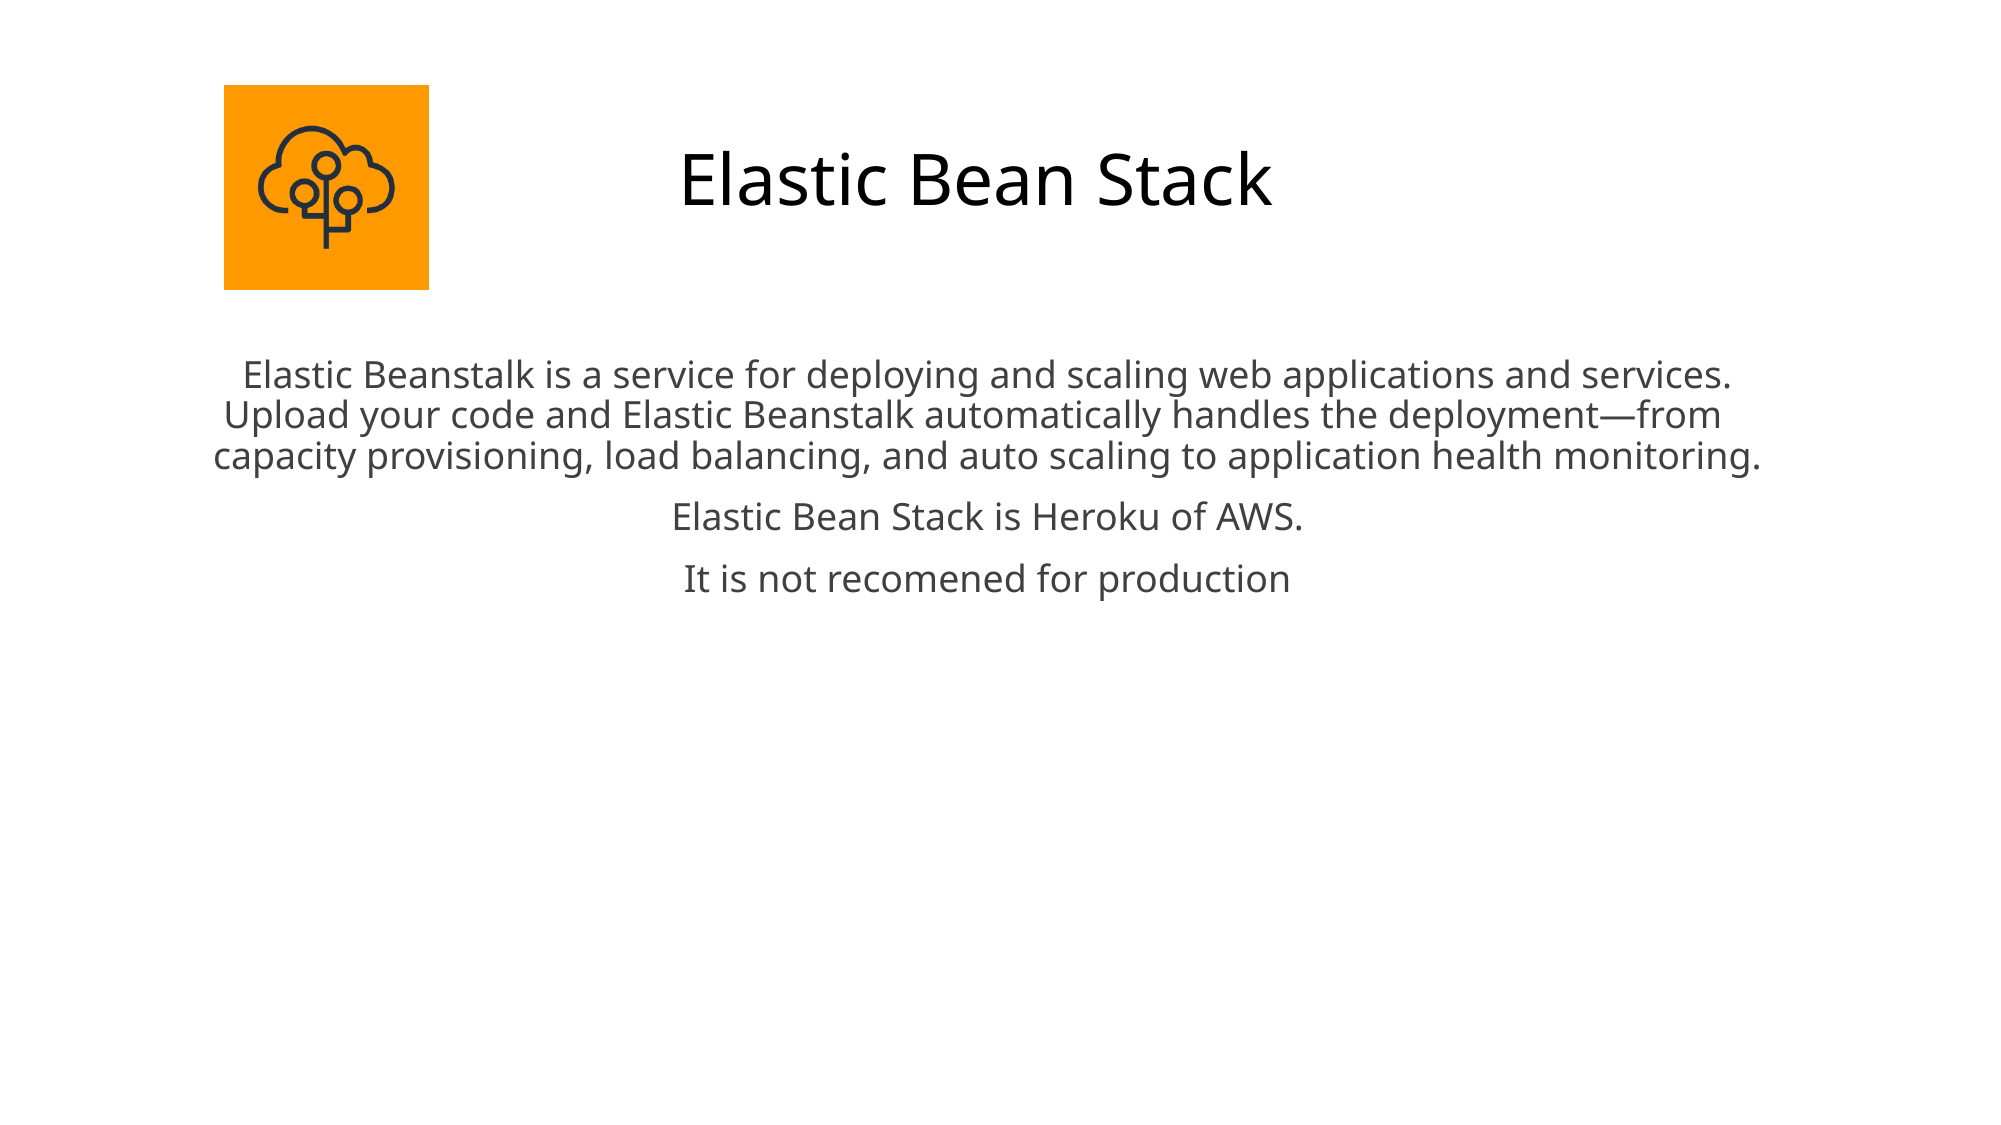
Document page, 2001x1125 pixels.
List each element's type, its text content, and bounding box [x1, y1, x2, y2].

subtitle Elastic Beanstalk is a service for deploying and scaling web applications and services. Upload your code and Elastic Beanstalk automatically handles the deployment—from capacity provisioning, load balancing, and auto scaling to application health monitoring. Elastic Bean Stack is Heroku of AWS. It is not recomened for production [187, 348, 1789, 921]
title Elastic Bean Stack [431, 99, 1681, 228]
picture [221, 81, 431, 292]
